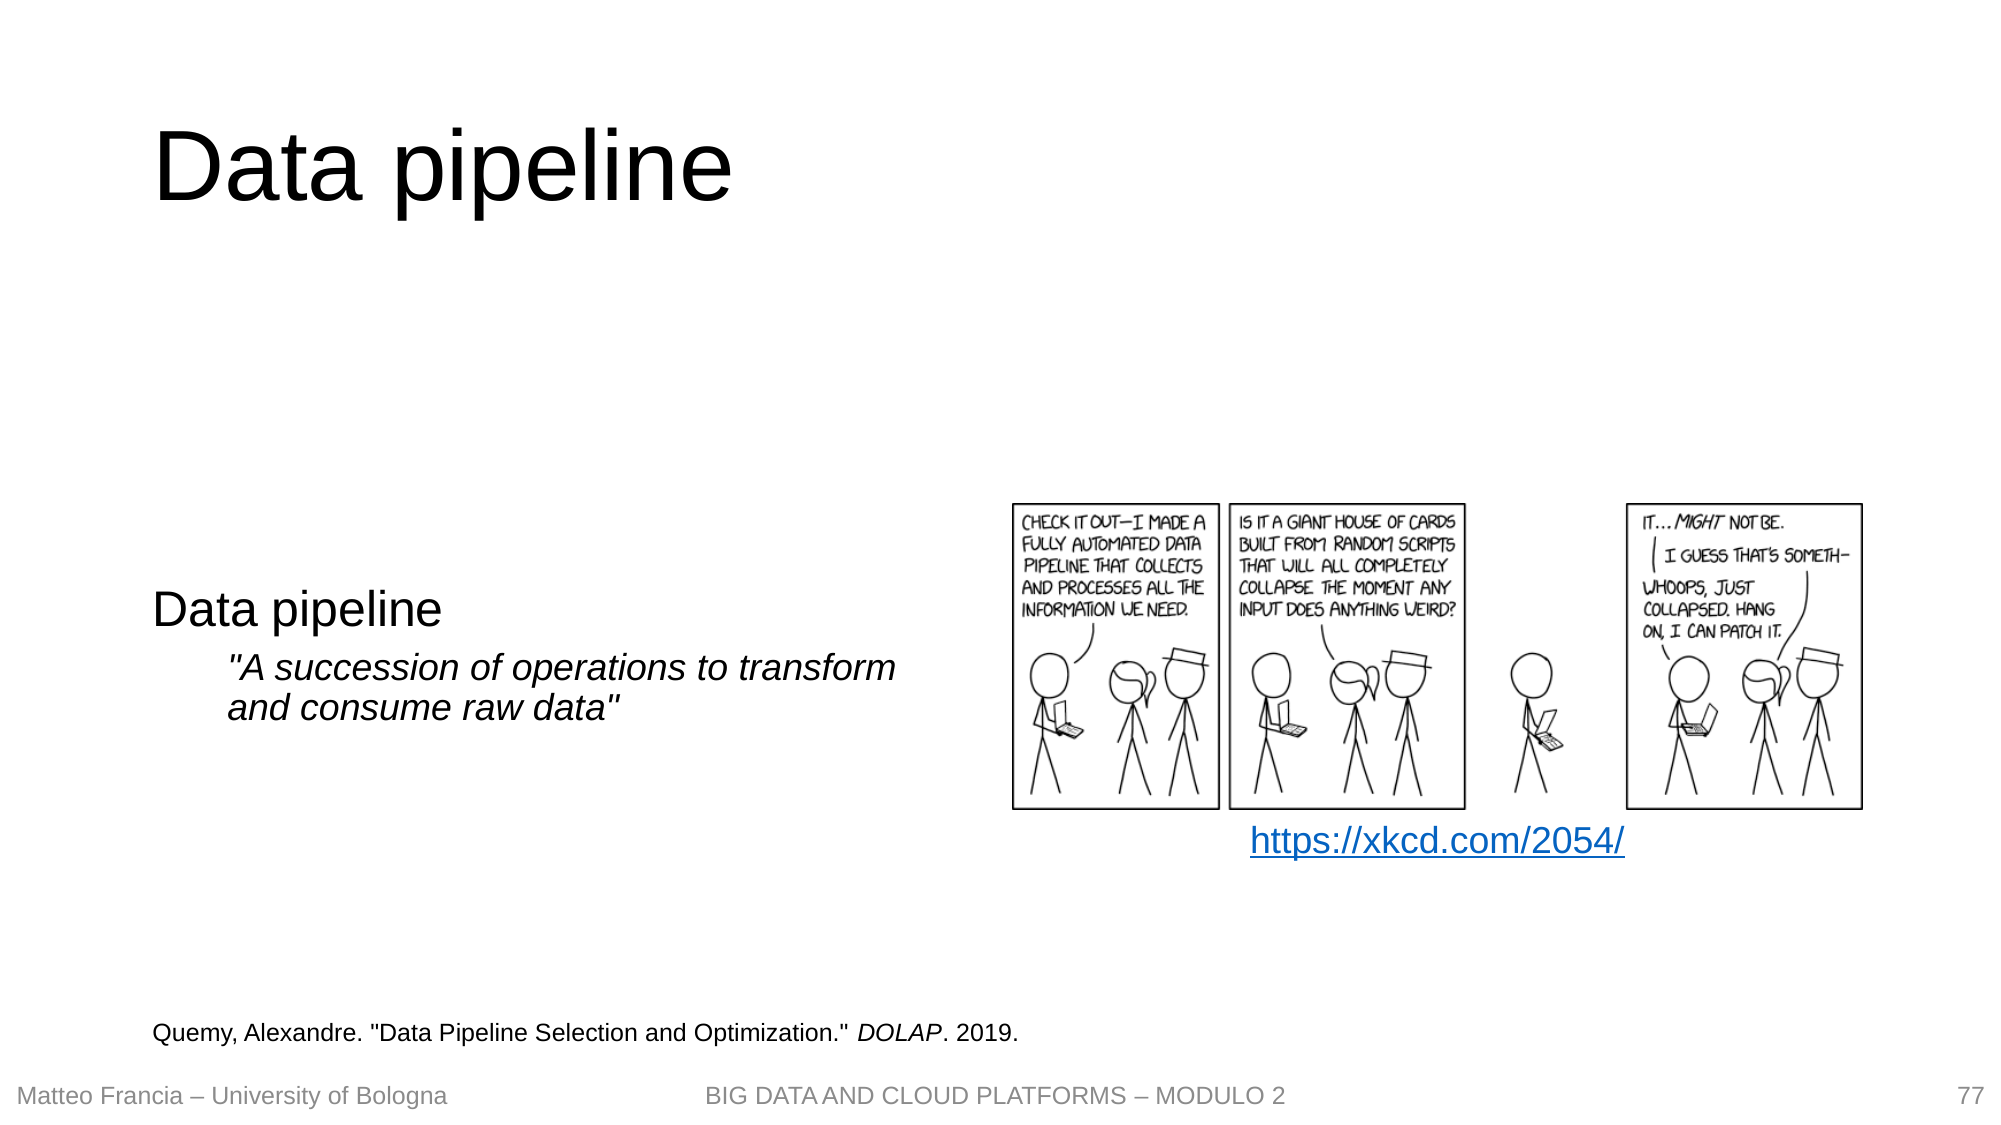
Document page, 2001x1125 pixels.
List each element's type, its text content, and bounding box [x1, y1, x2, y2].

slide_number 77 [1550, 1065, 2000, 1125]
title Data pipeline [137, 59, 1863, 278]
text_box https://xkcd.com/2054/ [851, 809, 2000, 869]
footer Matteo Francia – University of Bologna [0, 1065, 466, 1125]
list Data pipeline "A succession of operations to transform and consume raw data" [137, 299, 974, 1003]
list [1012, 503, 1863, 810]
list Quemy, Alexandre. "Data Pipeline Selection and Optimization." DOLAP. 2019. [137, 1003, 1863, 1064]
